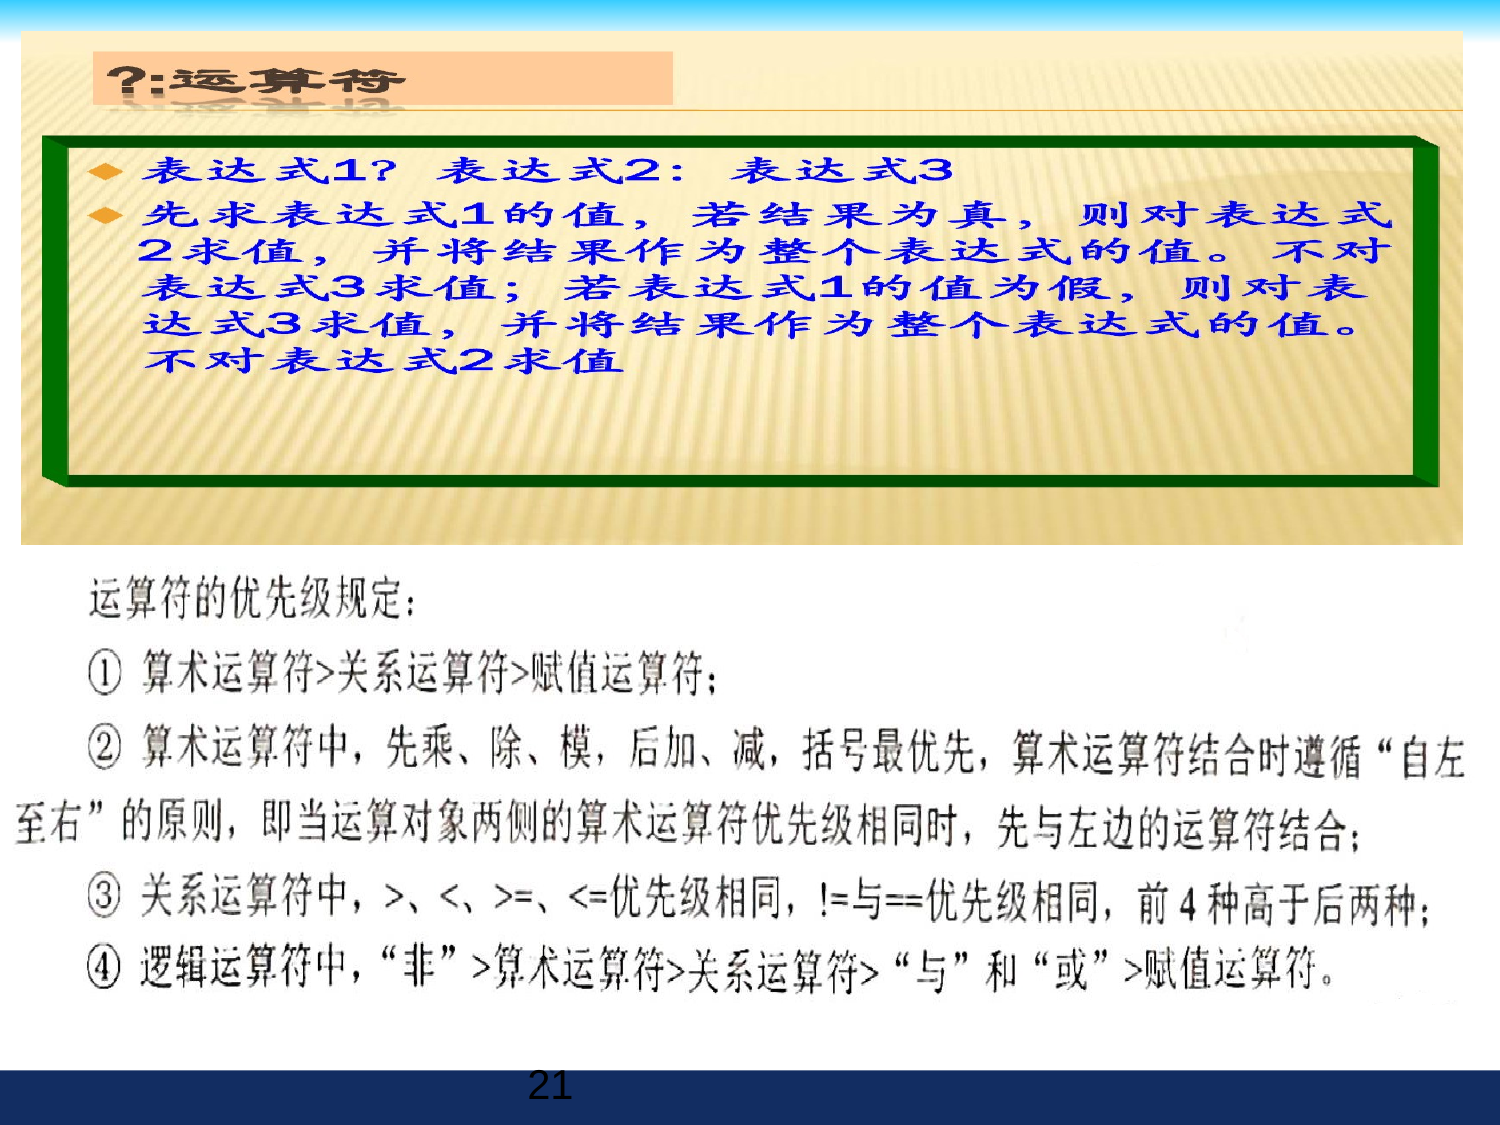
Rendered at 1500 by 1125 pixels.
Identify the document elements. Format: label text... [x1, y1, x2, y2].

footer 21 [512, 1050, 988, 1125]
picture [21, 31, 1463, 545]
picture [0, 562, 1479, 1006]
